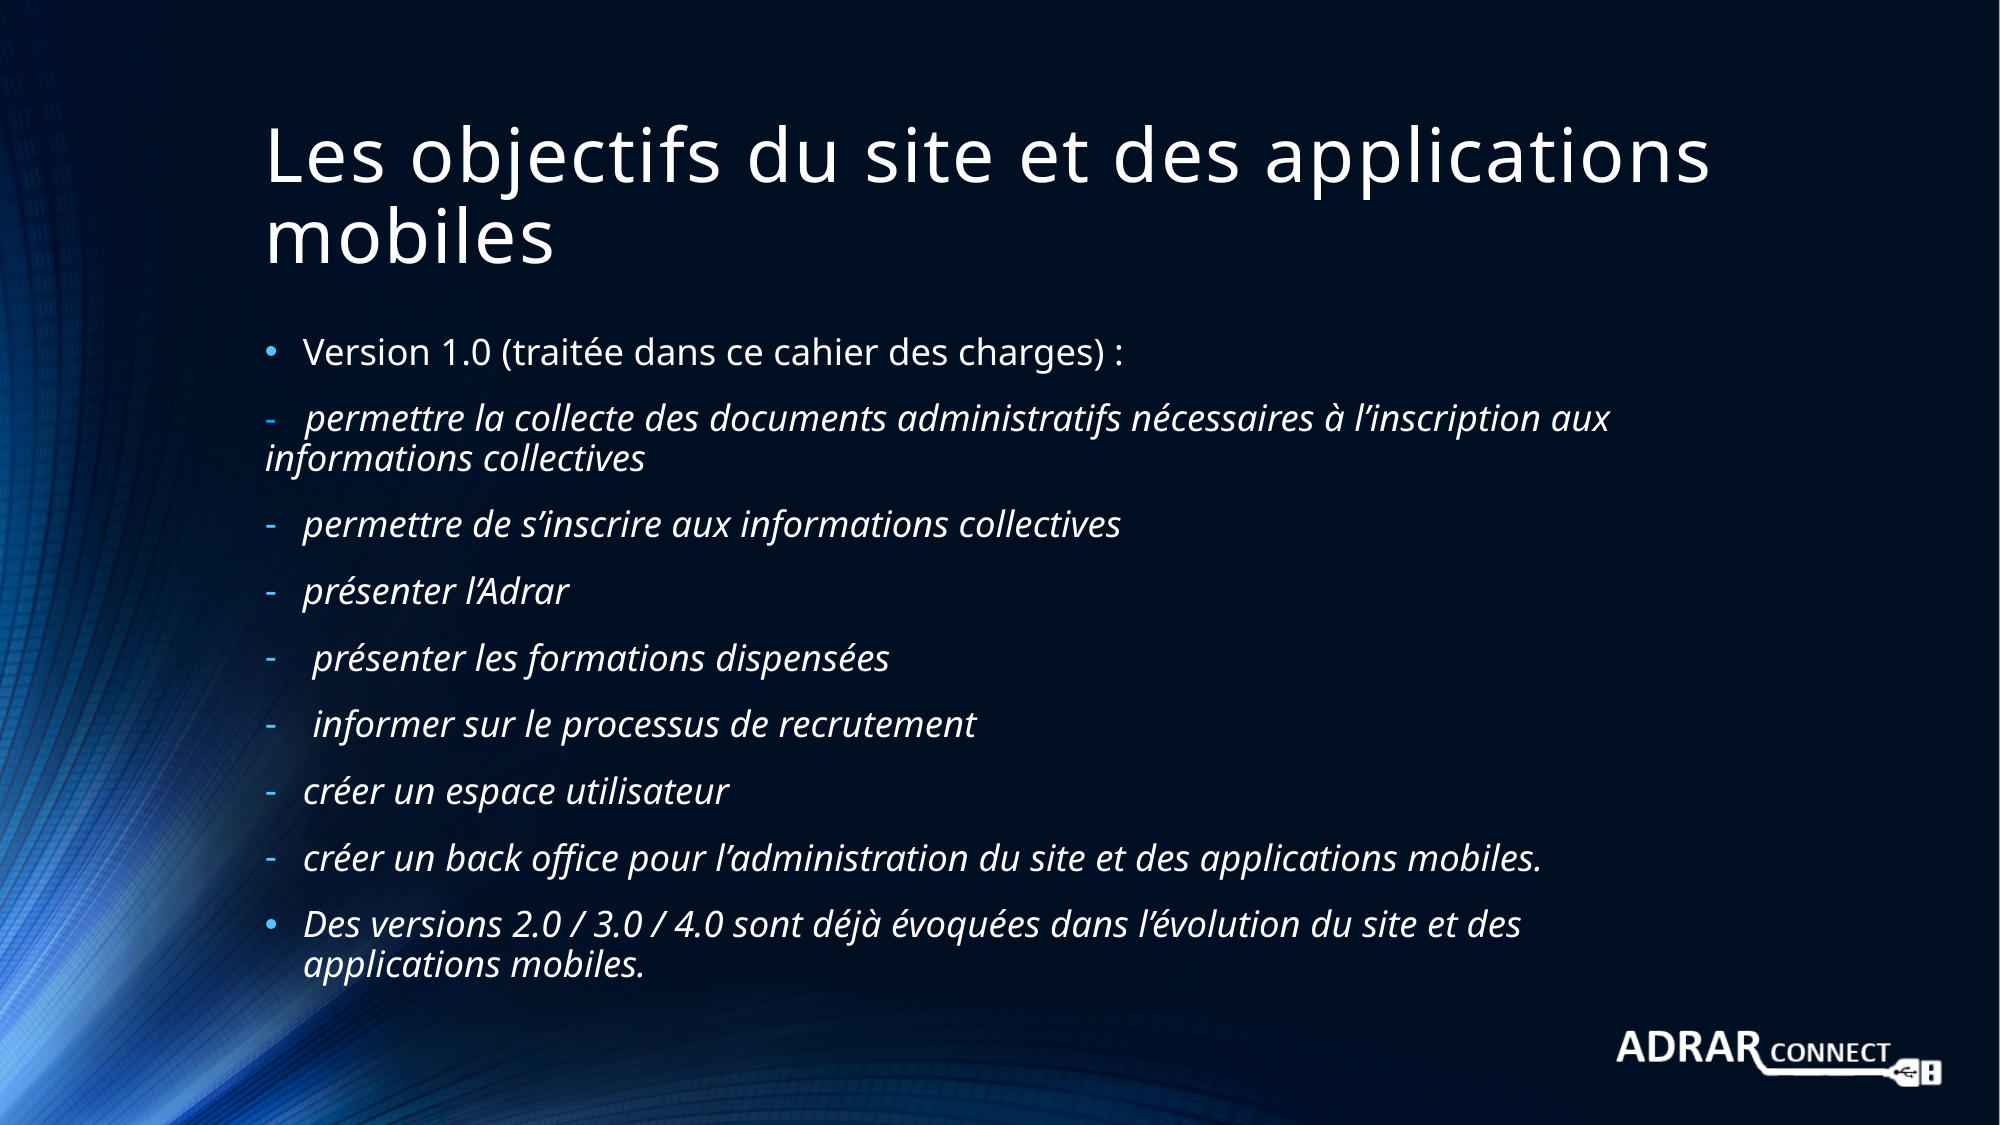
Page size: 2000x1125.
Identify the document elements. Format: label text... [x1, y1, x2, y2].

title Les objectifs du site et des applications mobiles [249, 62, 1863, 288]
picture [0, 0, 2000, 1125]
list Version 1.0 (traitée dans ce cahier des charges) : - permettre la collecte des documents administratifs nécessaires à l’inscription aux informations collectives permettre de s’inscrire aux informations collectives présenter l’Adrar présenter les formations dispensées informer sur le processus de recrutement créer un espace utilisateur créer un back office pour l’administration du site et des applications mobiles. Des versions 2.0 / 3.0 / 4.0 sont déjà évoquées dans l’évolution du site et des applications mobiles. [249, 326, 1744, 1002]
